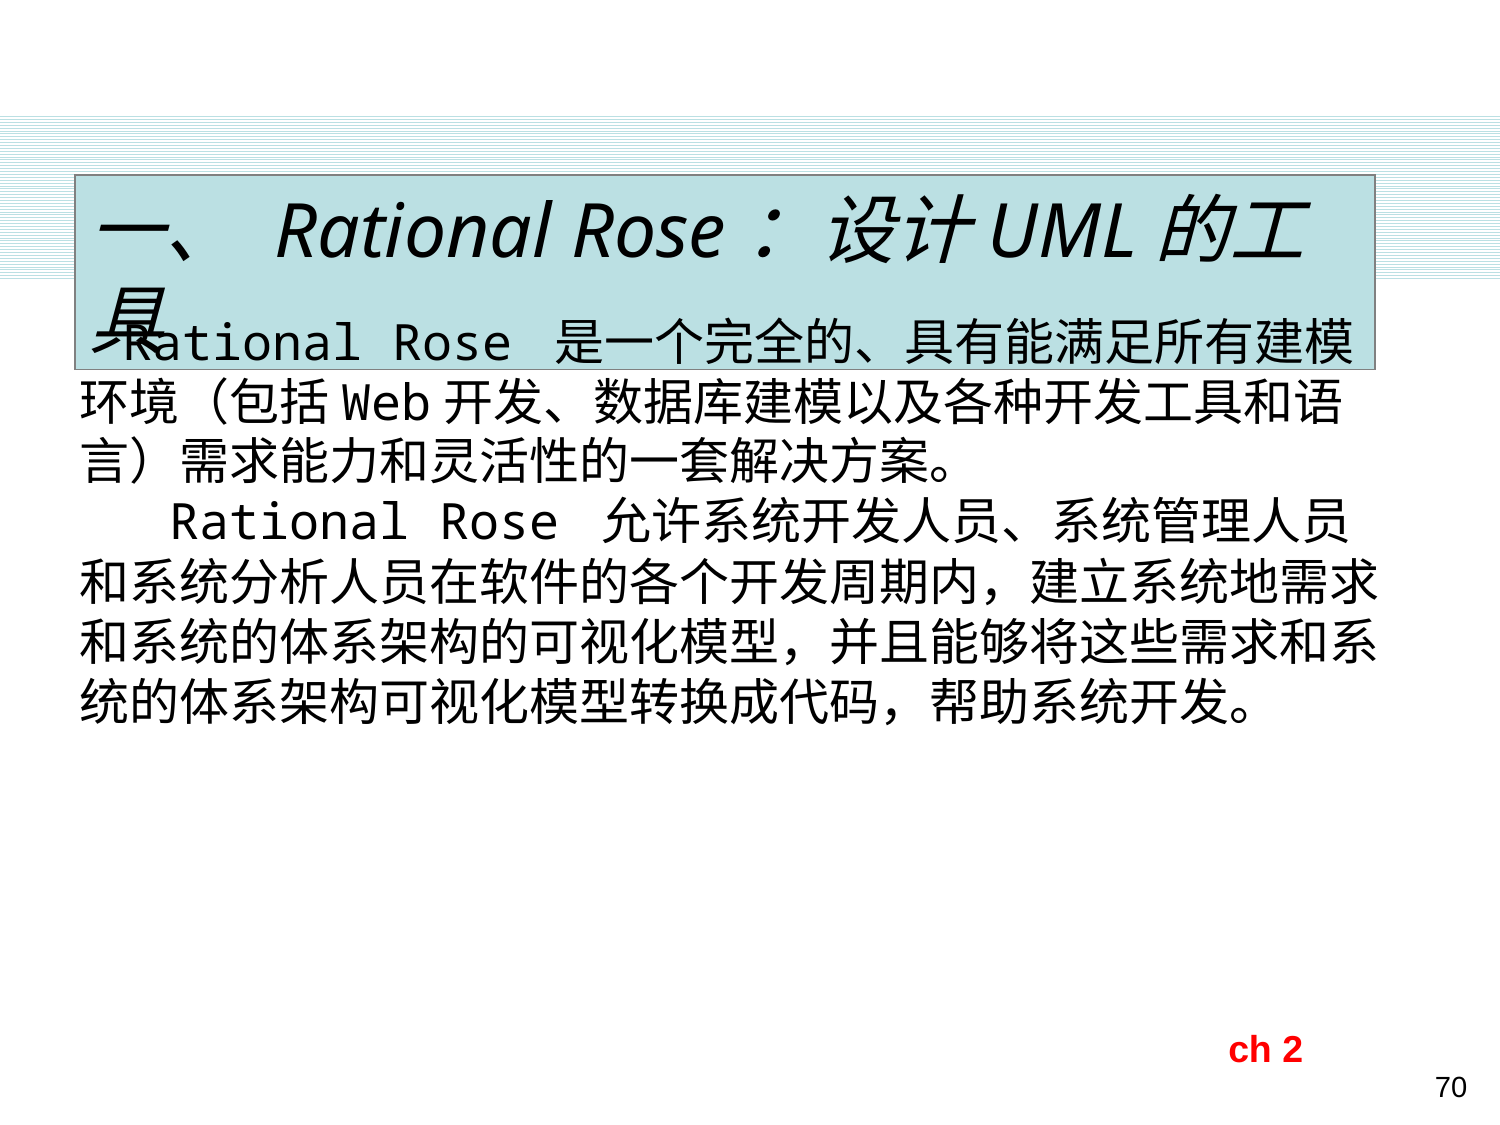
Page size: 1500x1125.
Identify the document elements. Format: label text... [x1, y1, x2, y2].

text_box 一、 Rational Rose：设计UML的工具 [75, 174, 1375, 302]
text_box Rational Rose 是一个完全的、具有能满足所有建模环境（包括Web开发、数据库建模以及各种开发工具和语言）需求能力和灵活性的一套解决方案。 Rational Rose 允许系统开发人员、系统管理人员和系统分析人员在软件的各个开发周期内，建立系统地需求和系统的体系架构的可视化模型，并且能够将这些需求和系统的体系架构可视化模型转换成代码，帮助系统开发。 [64, 302, 1400, 738]
text_box ch 2 [1213, 1017, 1401, 1078]
slide_number 70 [1131, 1060, 1483, 1118]
